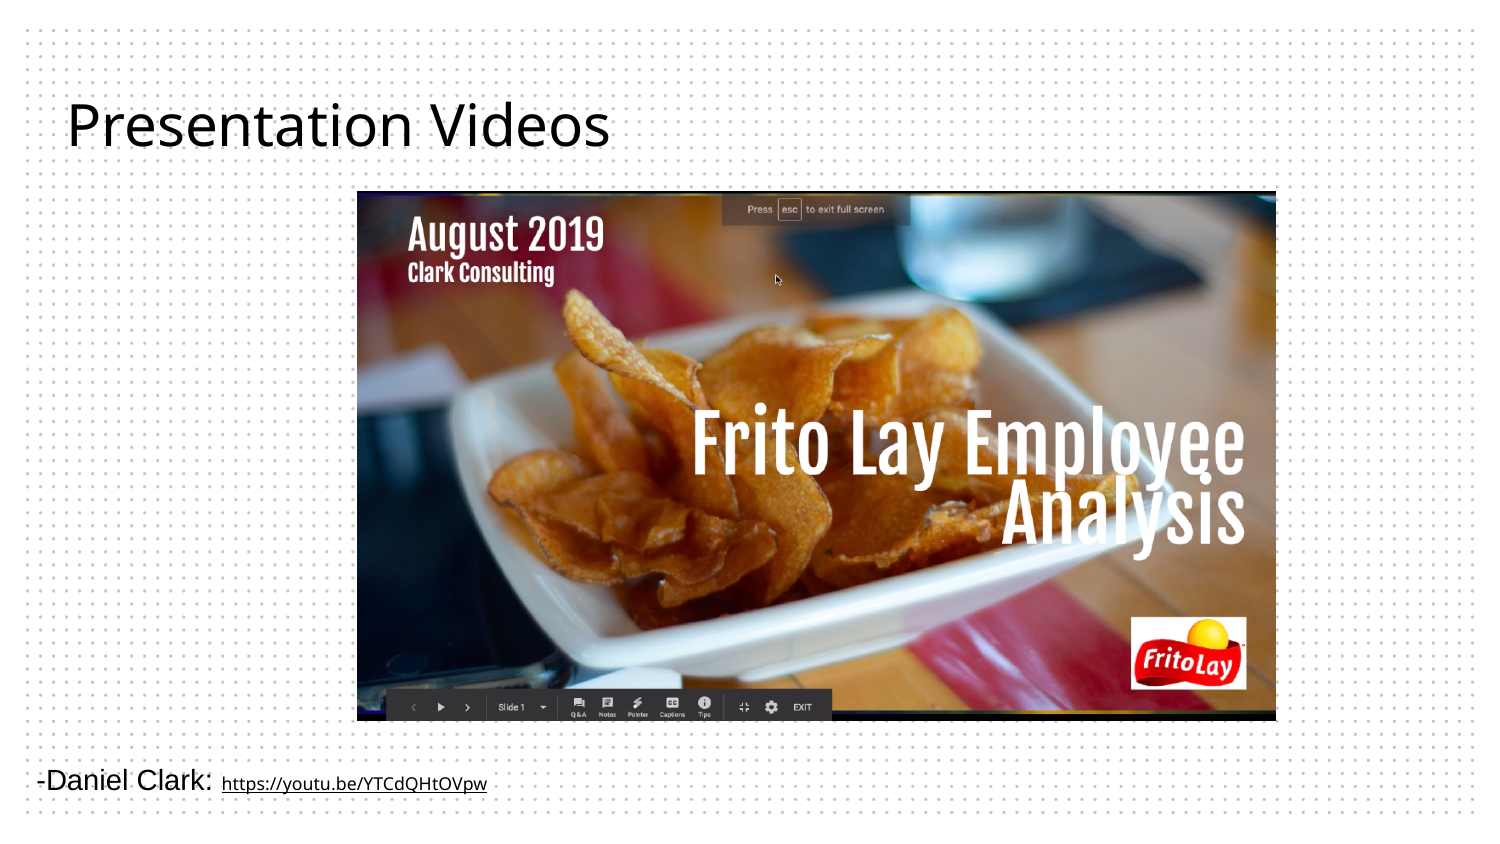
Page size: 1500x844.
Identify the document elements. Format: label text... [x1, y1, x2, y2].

picture [26, 29, 1474, 745]
title Presentation Videos [51, 72, 1449, 167]
text_box -Daniel Clark: https://youtu.be/YTCdQHtOVpw [21, 745, 1476, 832]
